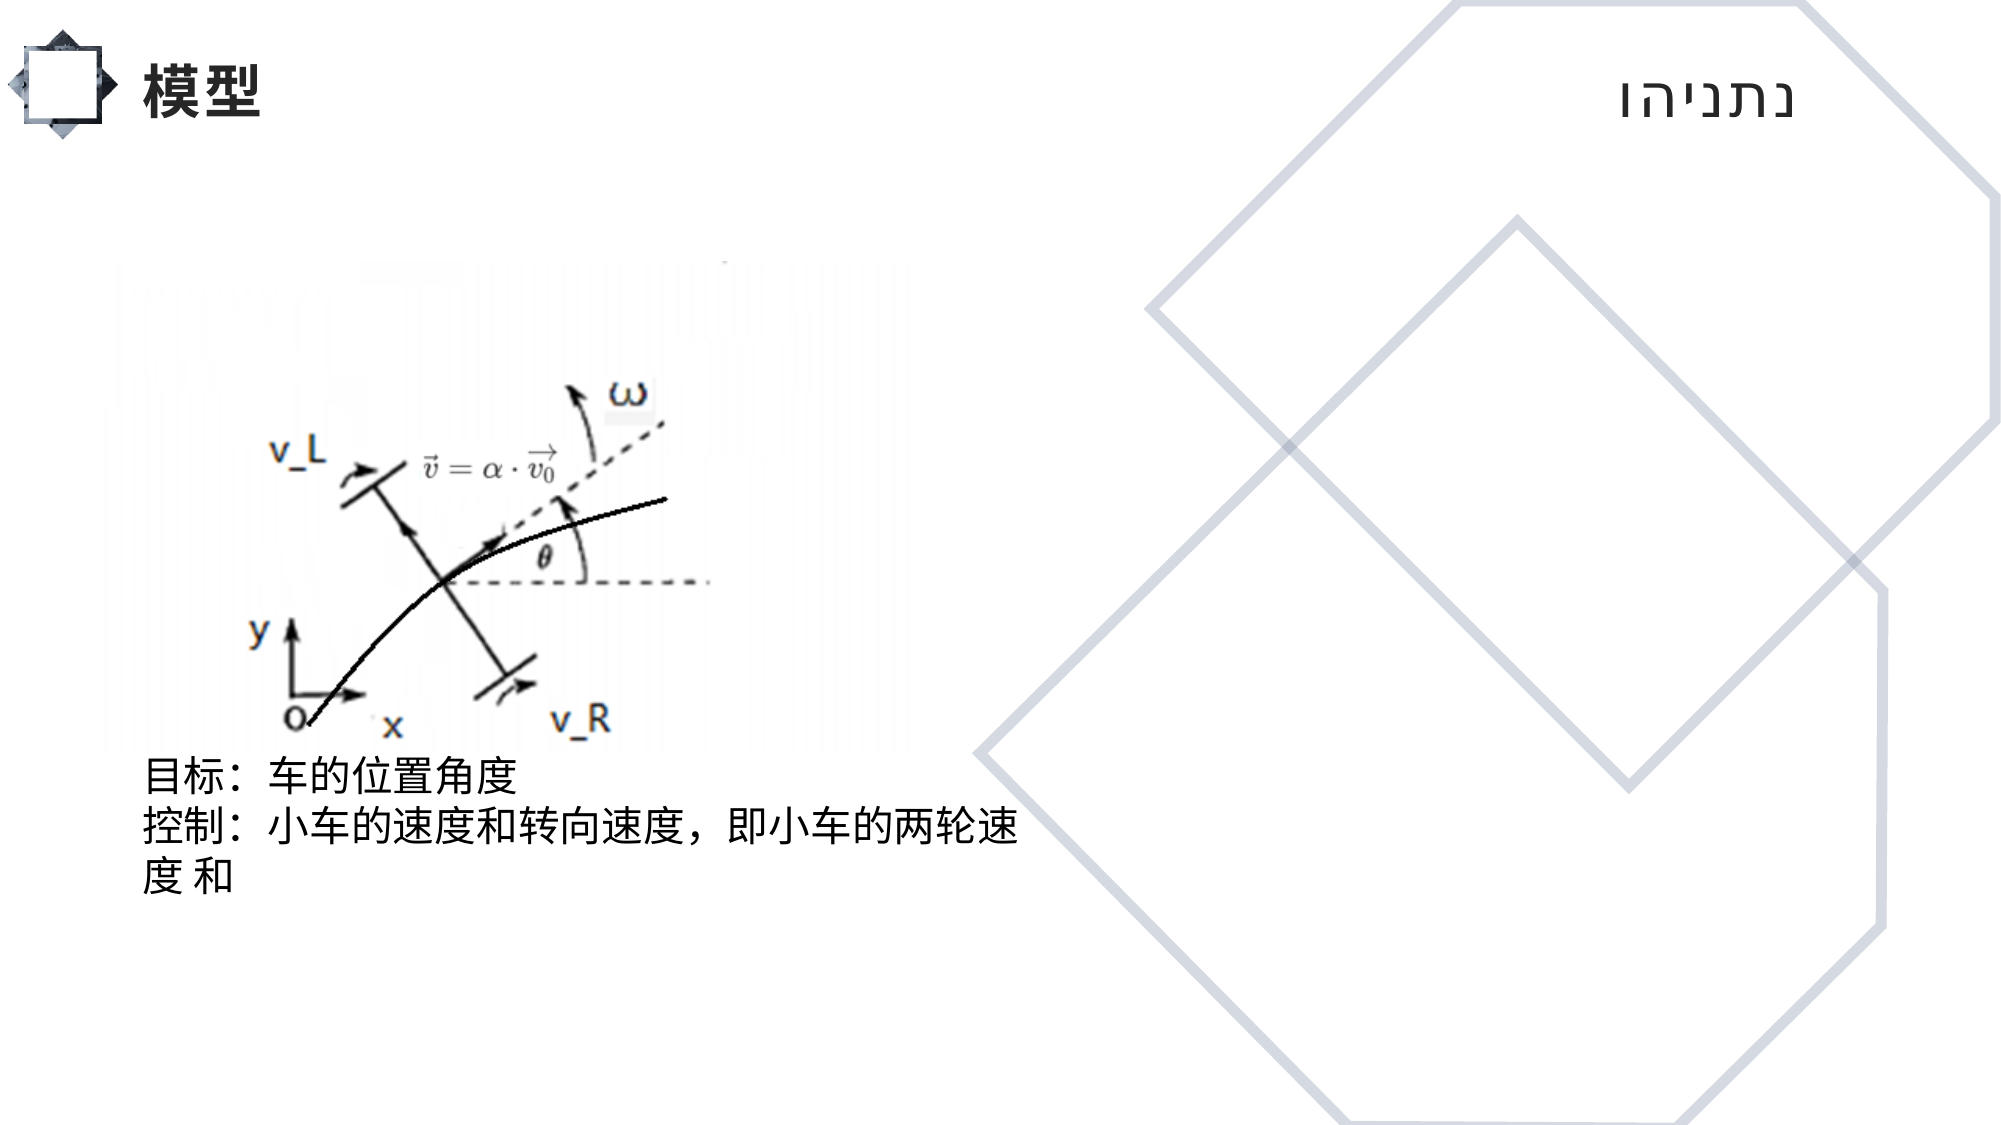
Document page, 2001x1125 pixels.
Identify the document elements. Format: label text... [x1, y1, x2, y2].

picture [7, 29, 118, 140]
title 模型 [127, 47, 638, 121]
text_box נתניהו [1228, 47, 1951, 188]
picture [102, 261, 917, 752]
slide_number [1412, 1041, 1856, 1094]
